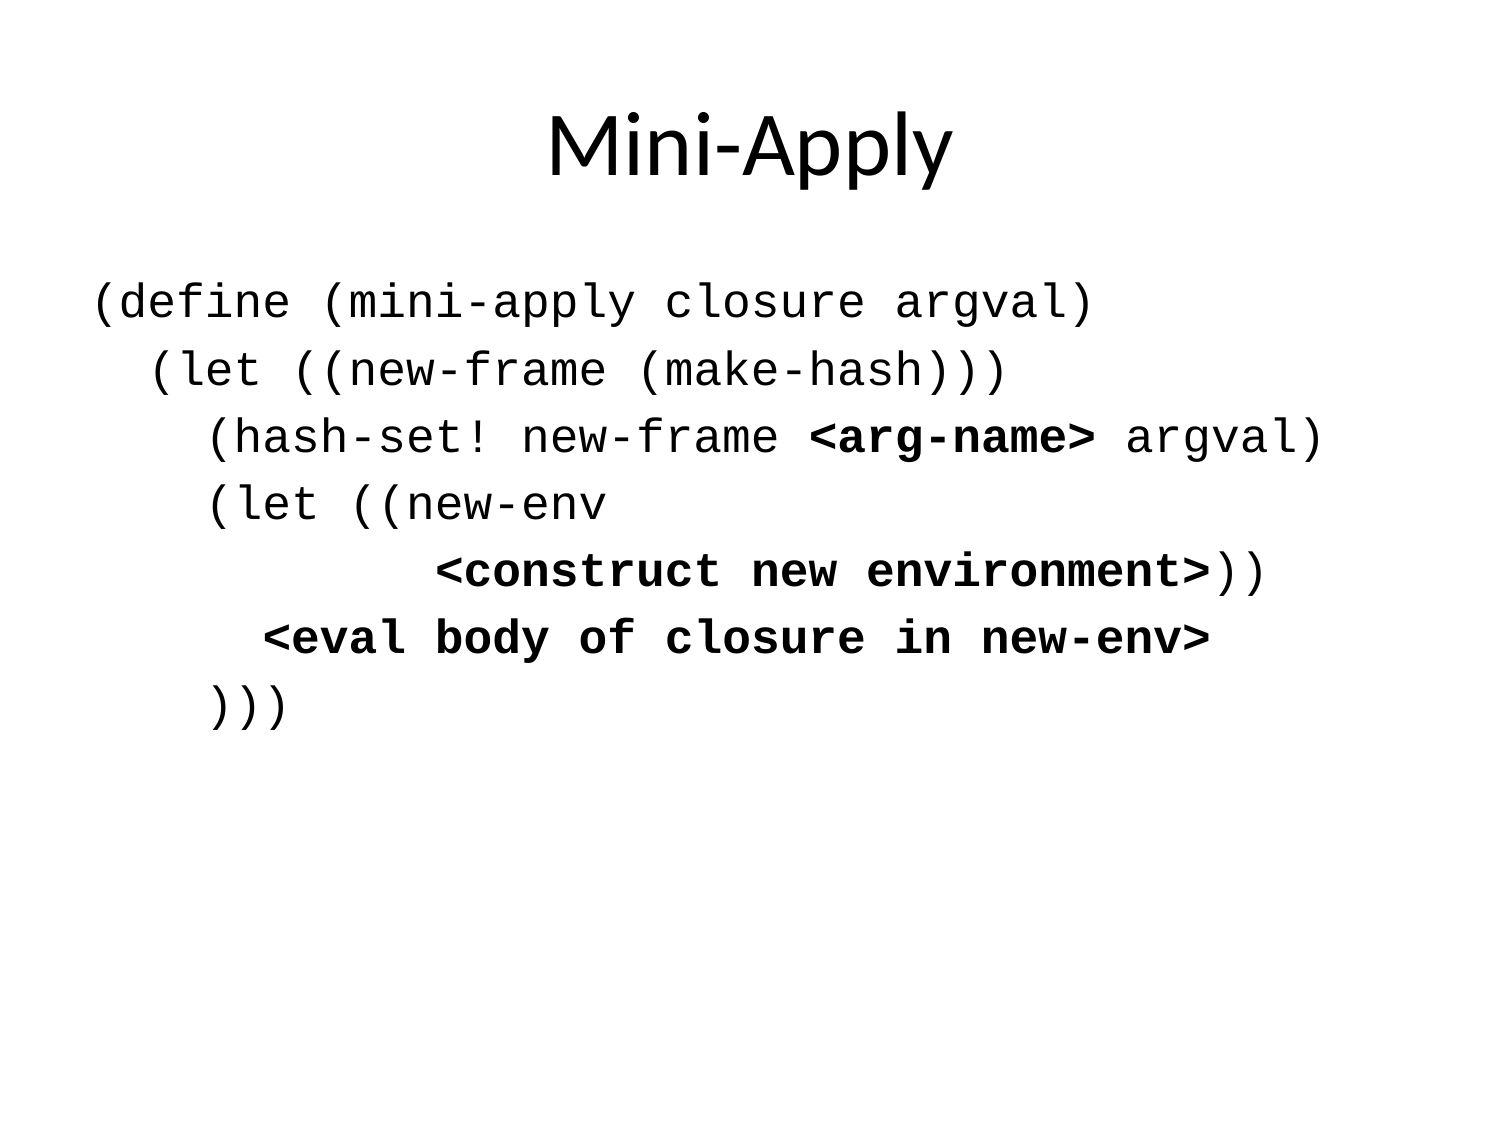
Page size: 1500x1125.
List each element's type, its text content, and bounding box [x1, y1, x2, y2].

list (define (mini-apply closure argval) (let ((new-frame (make-hash))) (hash-set! new-frame <arg-name> argval) (let ((new-env <construct new environment>)) <eval body of closure in new-env> ))) [75, 262, 1484, 1005]
title Mini-Apply [75, 45, 1425, 233]
